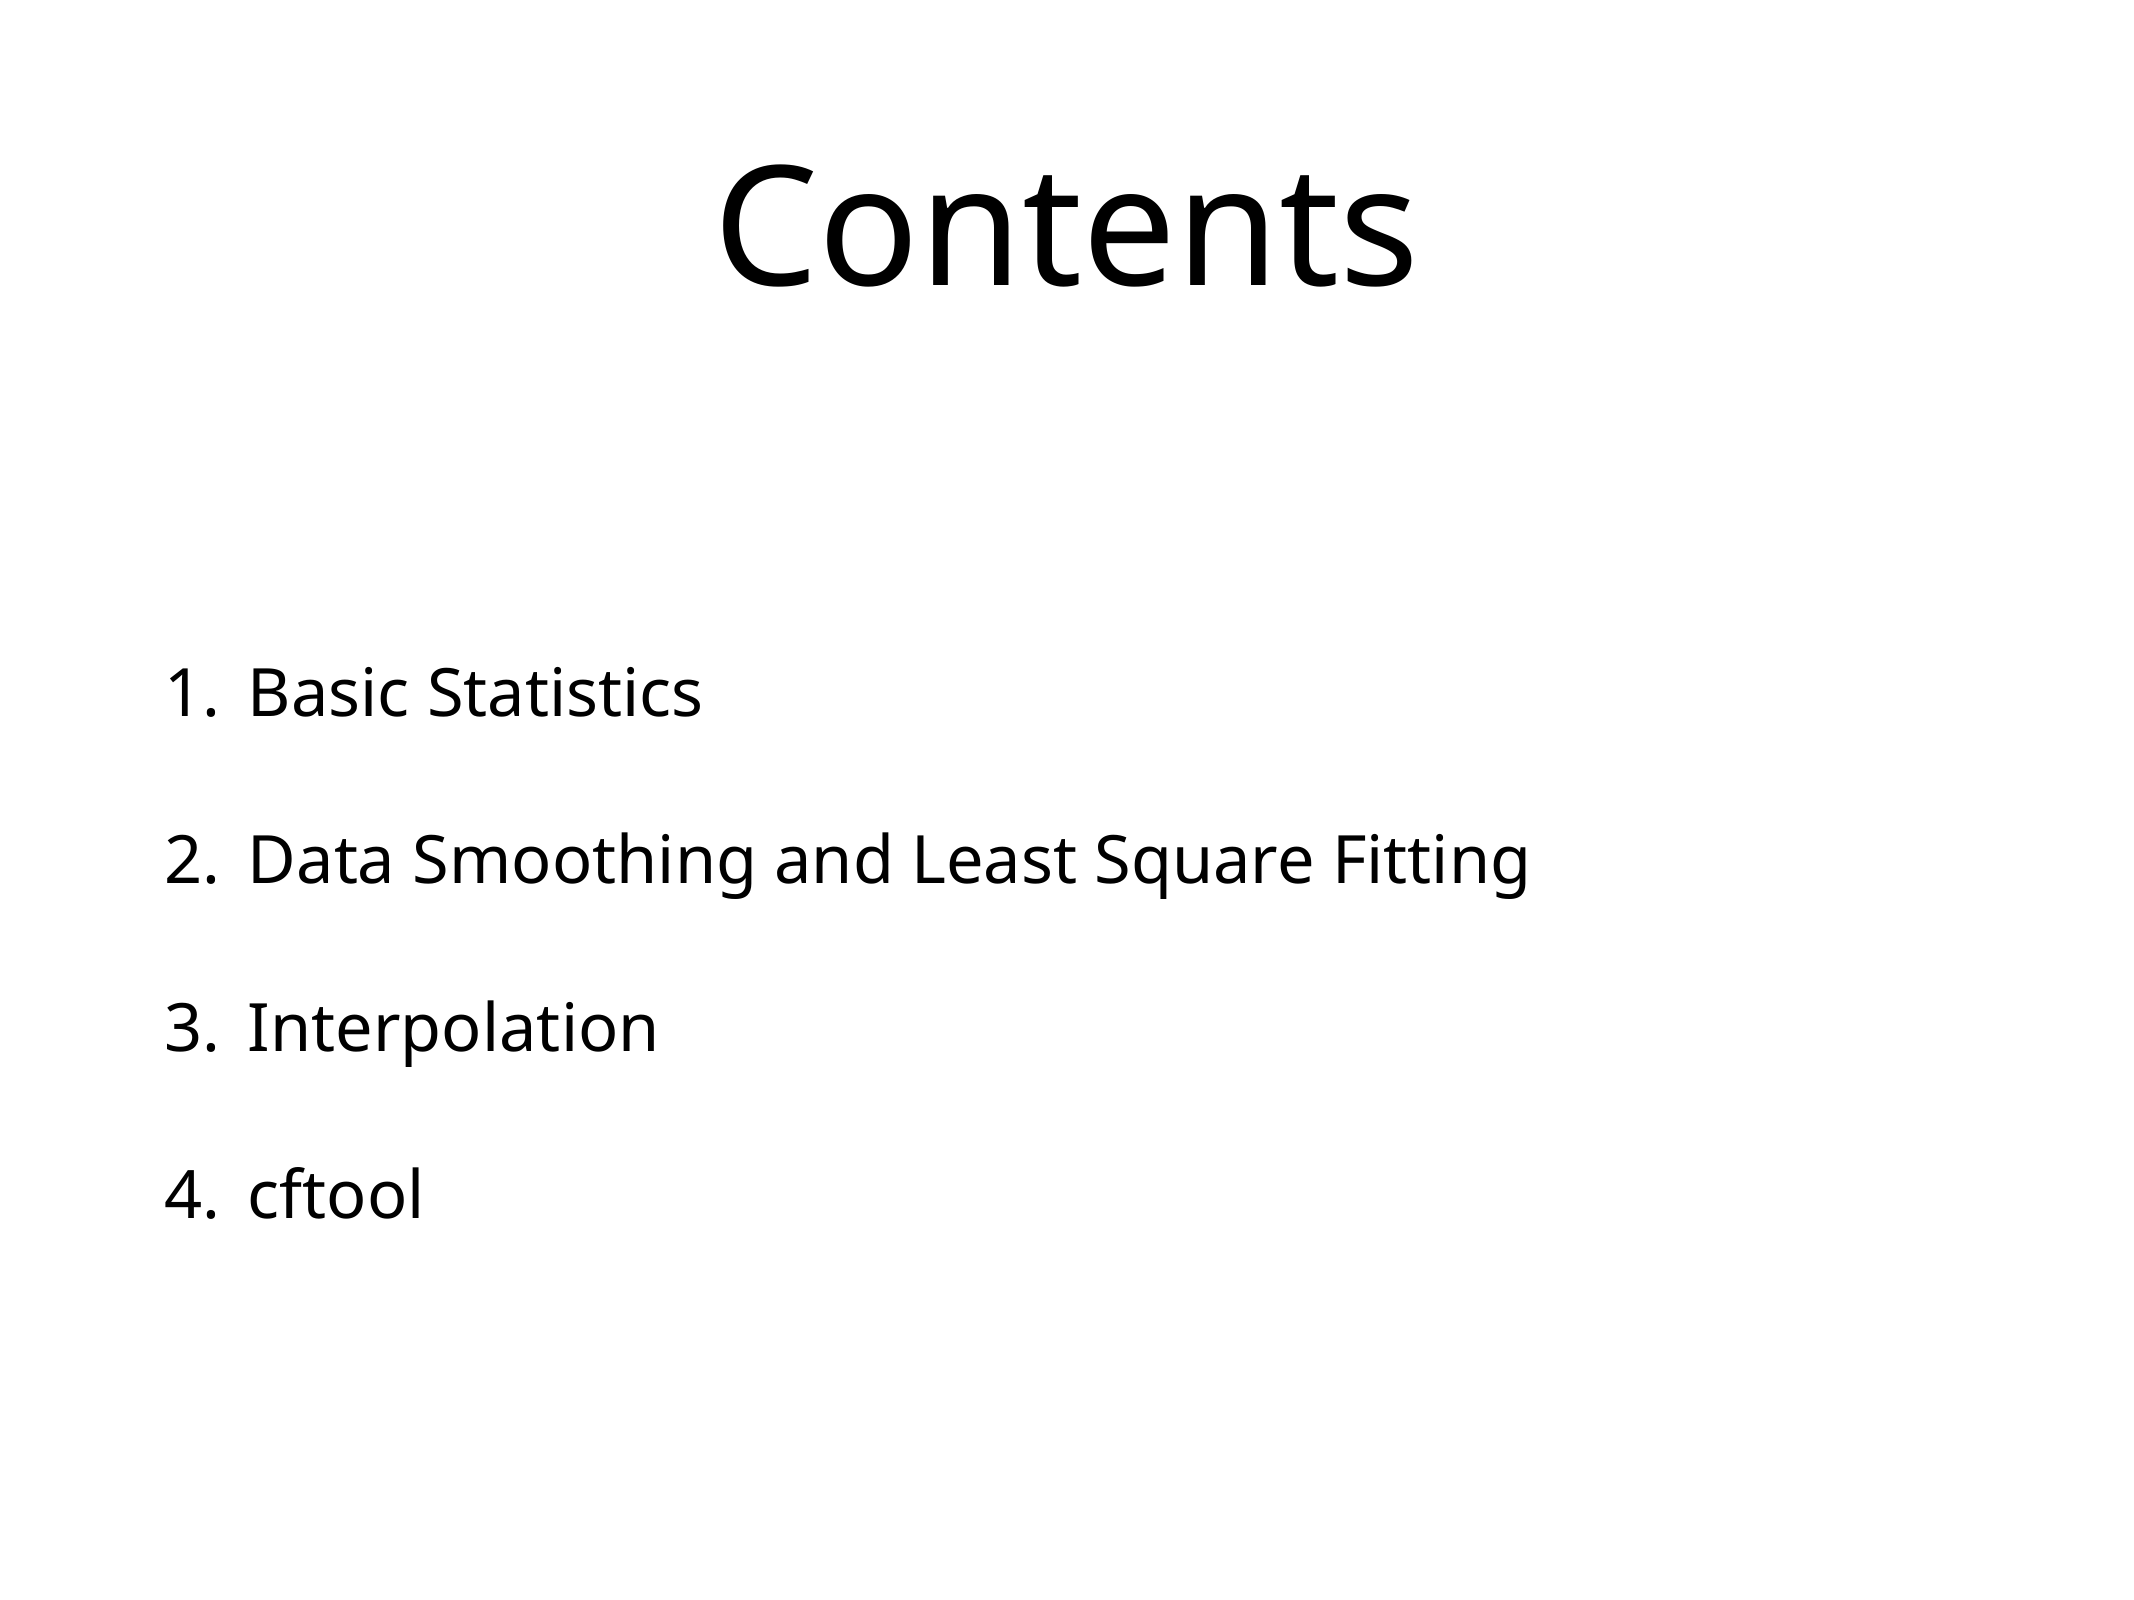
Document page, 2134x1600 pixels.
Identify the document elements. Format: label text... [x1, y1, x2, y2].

title Contents [155, 41, 1978, 397]
list Basic Statistics Data Smoothing and Least Square Fitting Interpolation cftool [155, 424, 1978, 1457]
